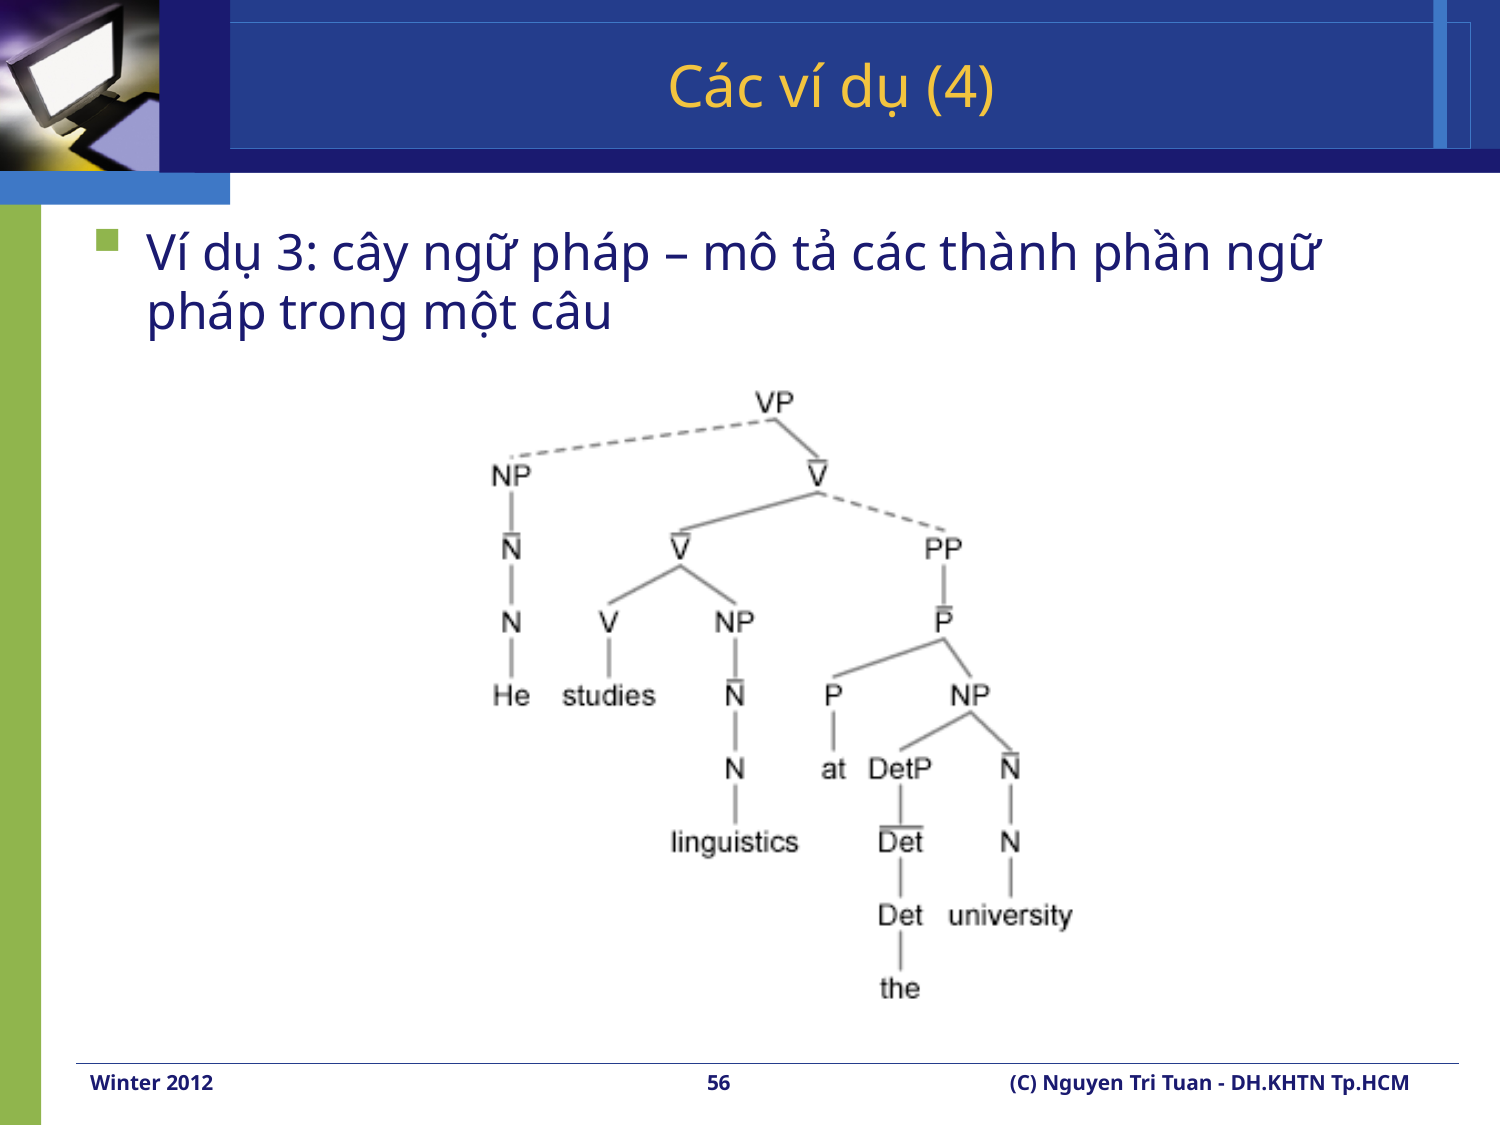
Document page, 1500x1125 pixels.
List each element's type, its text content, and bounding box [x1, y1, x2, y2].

picture [449, 337, 1125, 1051]
list Ví dụ 3: cây ngữ pháp – mô tả các thành phần ngữ pháp trong một câu [75, 212, 1425, 1074]
title Các ví dụ (4) [225, 38, 1438, 131]
picture [0, 0, 159, 171]
slide_number Winter 2012 [74, 1062, 426, 1125]
footer (C) Nguyen Tri Tuan - DH.KHTN Tp.HCM [887, 1062, 1426, 1125]
slide_number 56 [599, 1074, 838, 1125]
